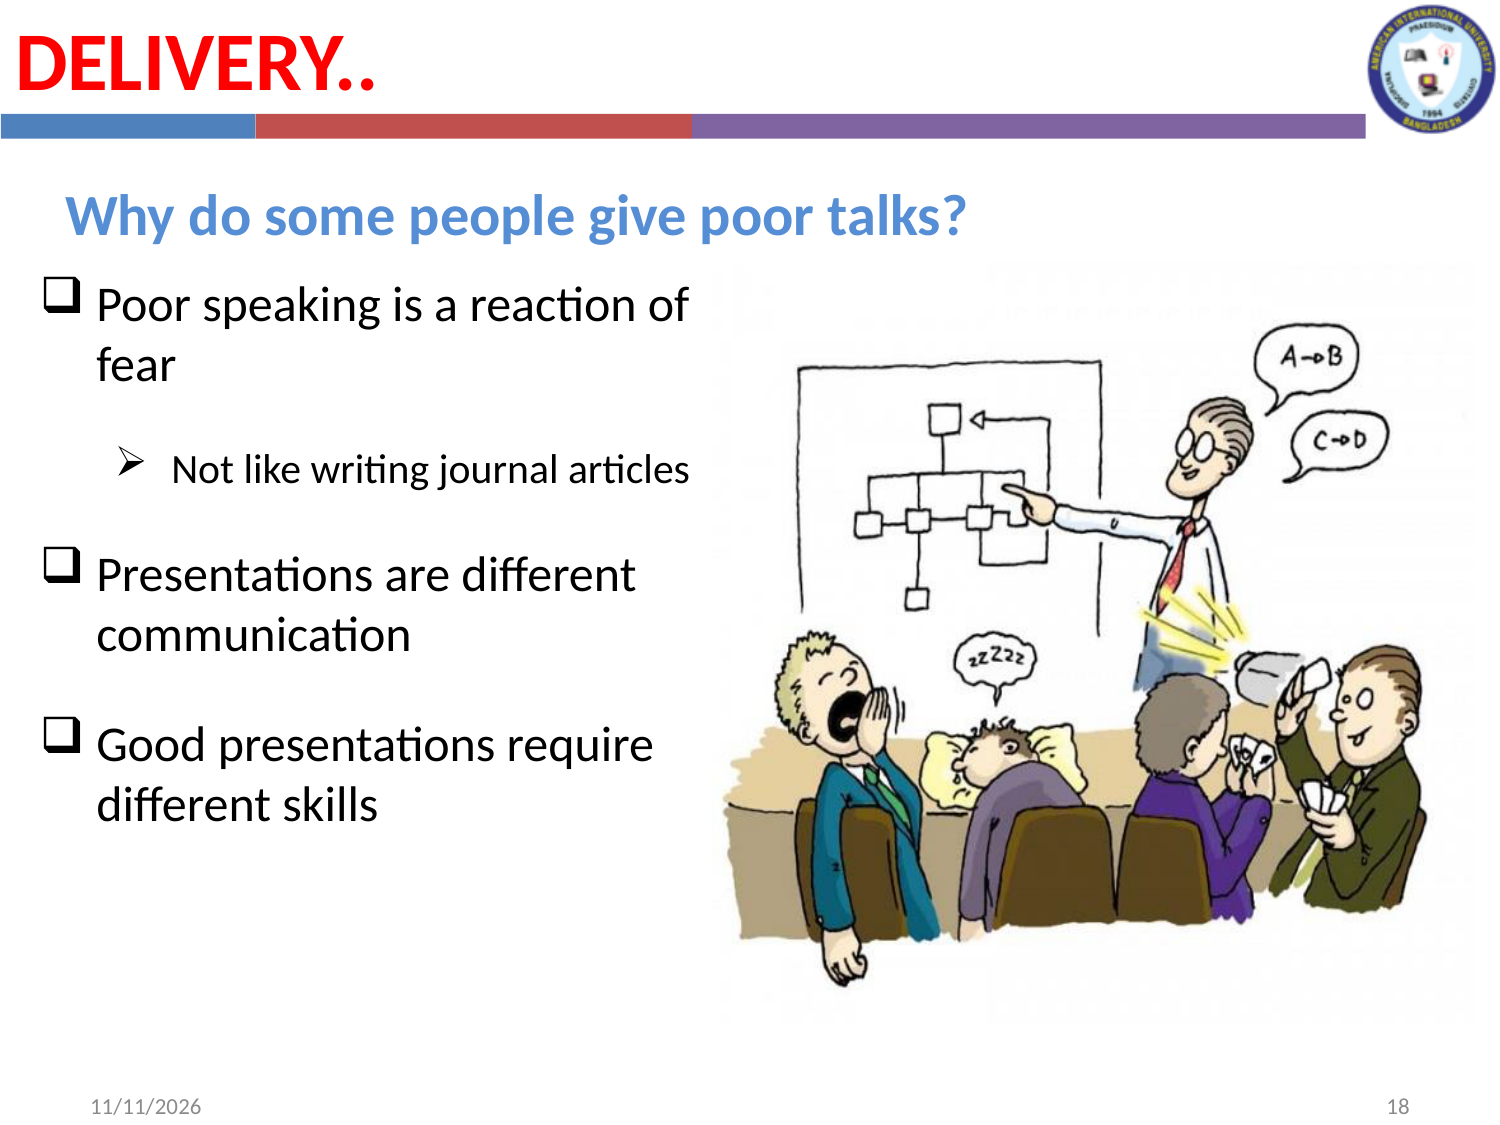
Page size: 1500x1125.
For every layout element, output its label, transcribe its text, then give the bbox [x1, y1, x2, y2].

picture [1365, 2, 1499, 137]
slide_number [75, 1074, 425, 1125]
text_box Why do some people give poor talks? [50, 162, 1425, 263]
slide_number 18 [1074, 1074, 1425, 1125]
picture [712, 262, 1476, 1026]
list Delivery.. [0, 0, 1366, 114]
text_box Poor speaking is a reaction of fear Not like writing journal articles Presentations are different communication Good presentations require different skills [24, 264, 708, 965]
